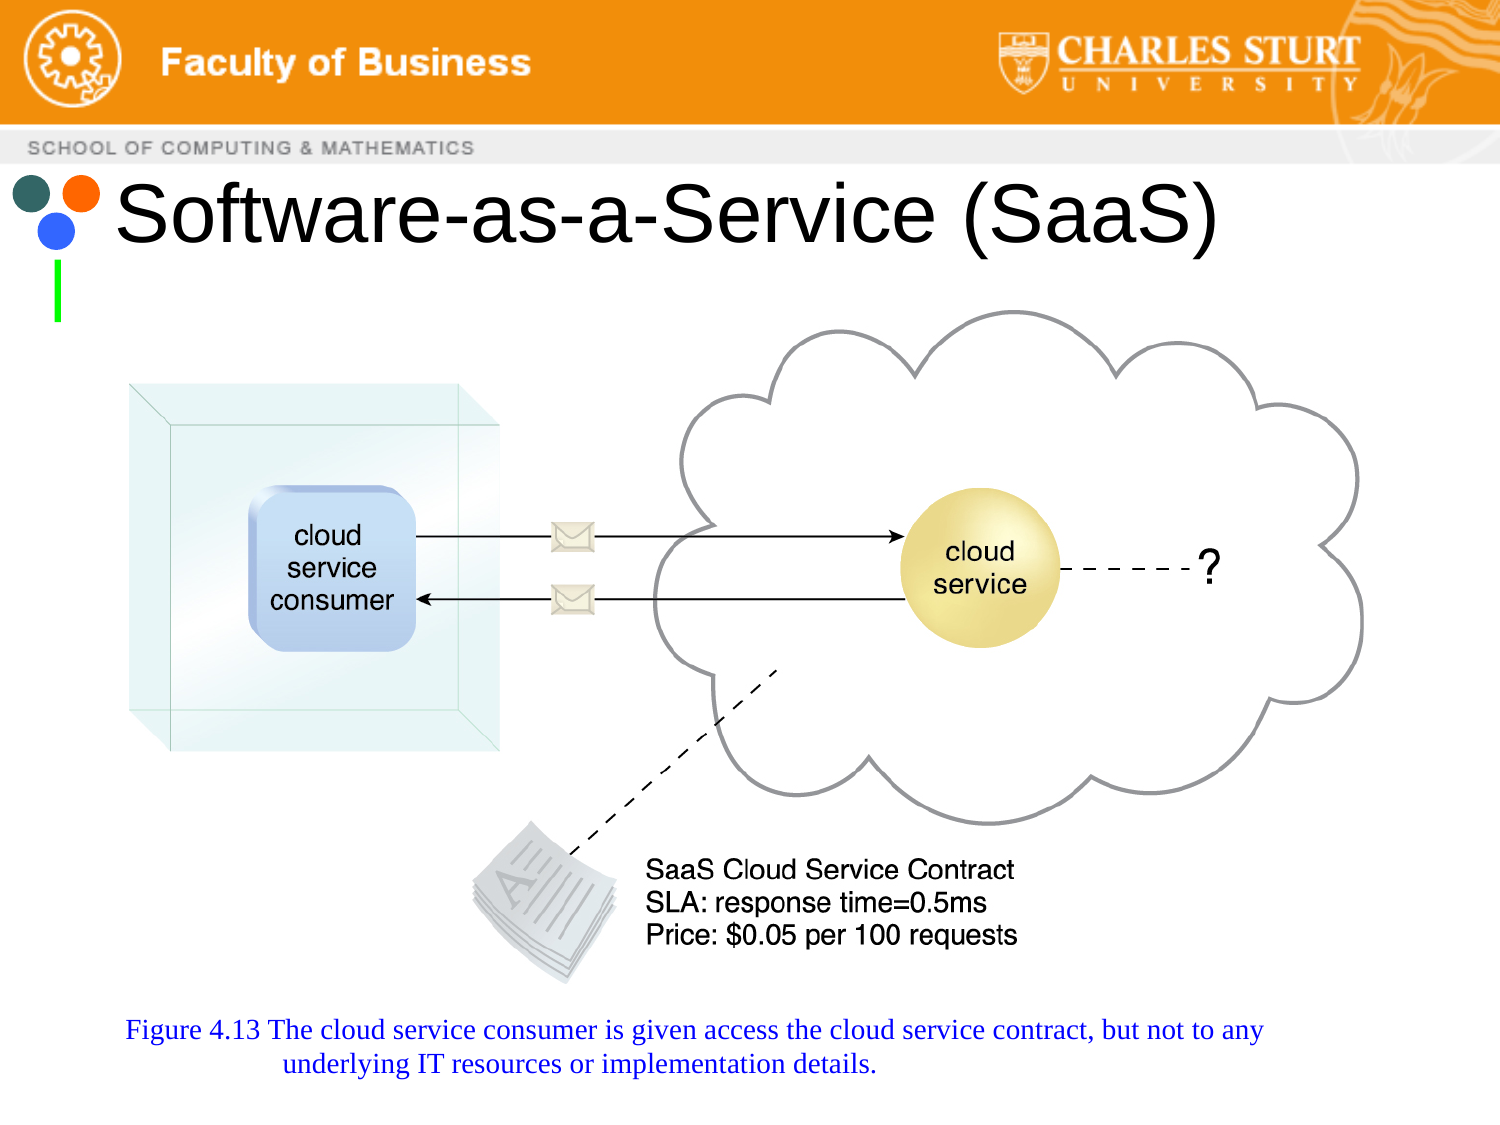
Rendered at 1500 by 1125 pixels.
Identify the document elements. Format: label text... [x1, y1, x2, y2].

picture [0, 0, 1500, 1125]
text_box Figure 4.13 The cloud service consumer is given access the cloud service contract, but not to any underlying IT resources or implementation details. [110, 1002, 1288, 1088]
title Software-as-a-Service (SaaS) [99, 149, 1476, 270]
